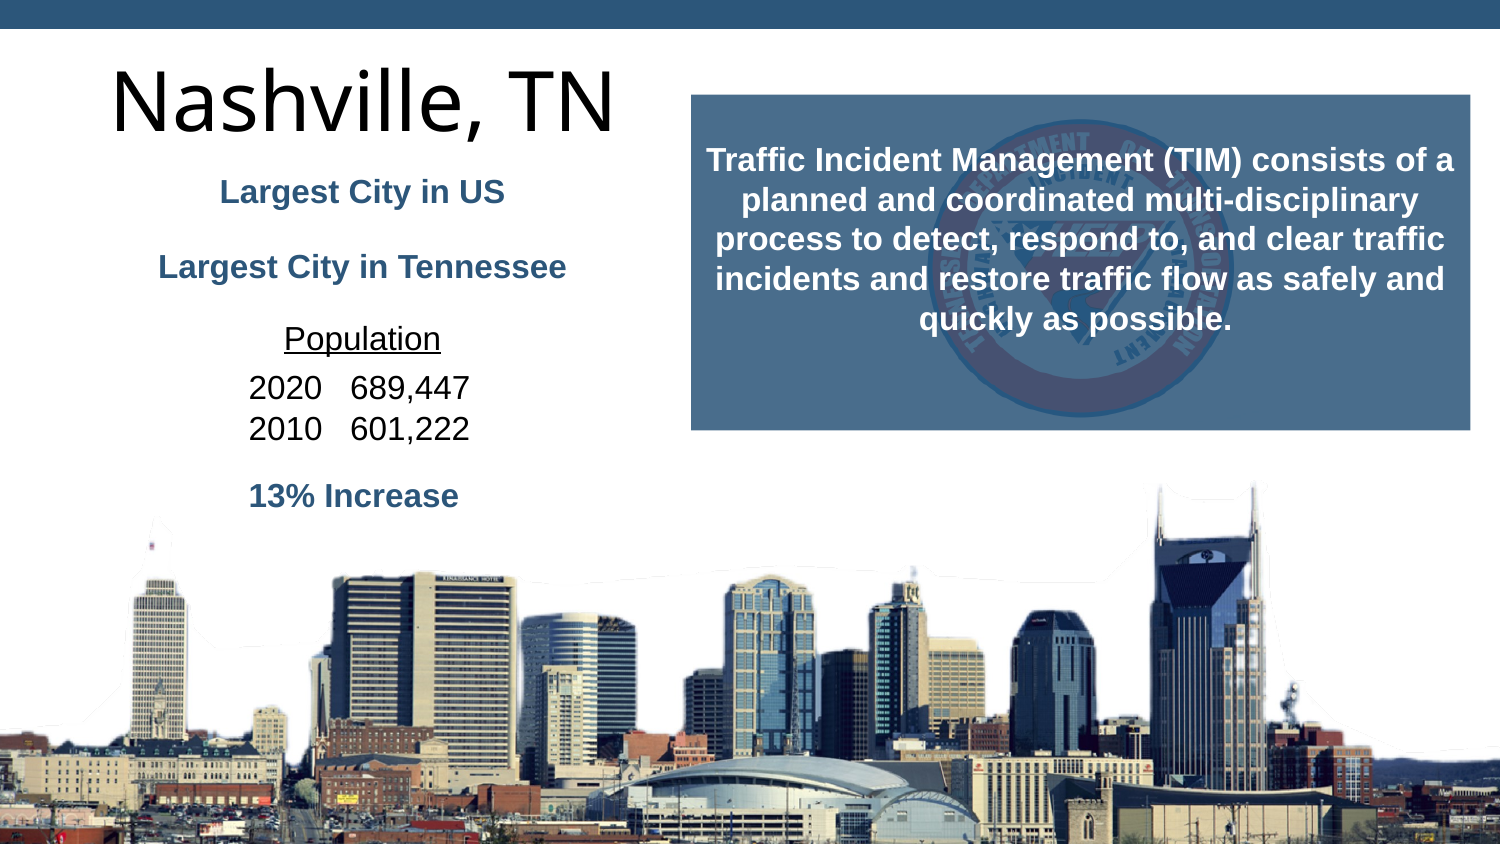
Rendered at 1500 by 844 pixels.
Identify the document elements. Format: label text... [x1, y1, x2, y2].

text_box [233, 309, 492, 594]
picture [902, 112, 1259, 422]
picture [0, 472, 1500, 844]
picture [0, 0, 1500, 29]
list Traffic Incident Management (TIM) consists of a planned and coordinated multi-disciplinary process to detect, respond to, and clear traffic incidents and restore traffic flow as safely and quickly as possible. [691, 94, 1471, 431]
text_box Nashville, TN [65, 51, 663, 168]
text_box Largest City in US Largest City in Tennessee [140, 163, 585, 328]
